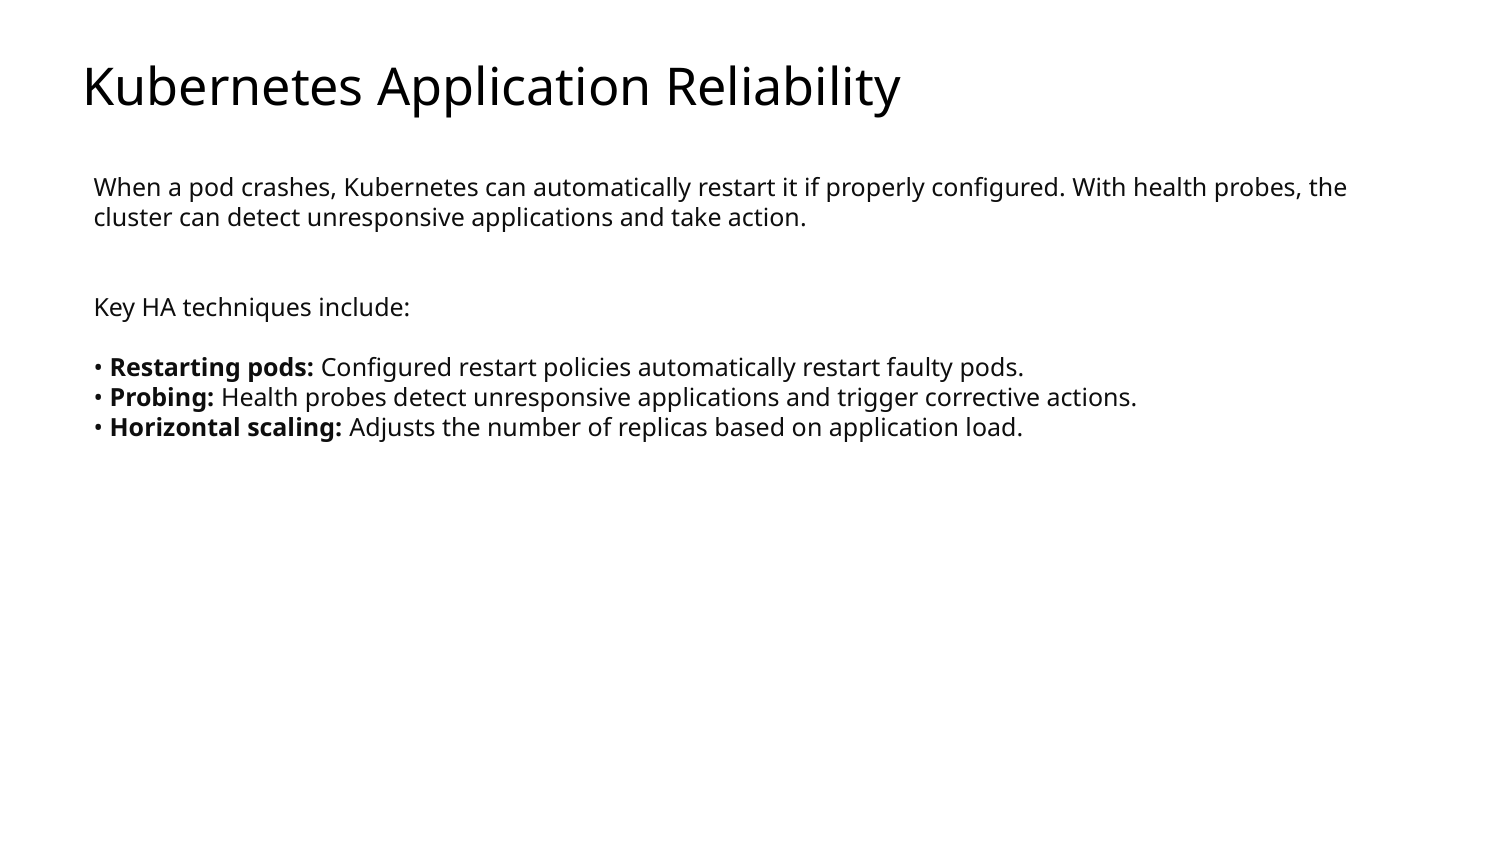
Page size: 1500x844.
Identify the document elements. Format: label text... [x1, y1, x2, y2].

title Kubernetes Application Reliability [67, 38, 1436, 178]
text_box When a pod crashes, Kubernetes can automatically restart it if properly configured. With health probes, the cluster can detect unresponsive applications and take action. Key HA techniques include: • Restarting pods: Configured restart policies automatically restart faulty pods. • Probing: Health probes detect unresponsive applications and trigger corrective actions. • Horizontal scaling: Adjusts the number of replicas based on application load. [78, 134, 1390, 449]
